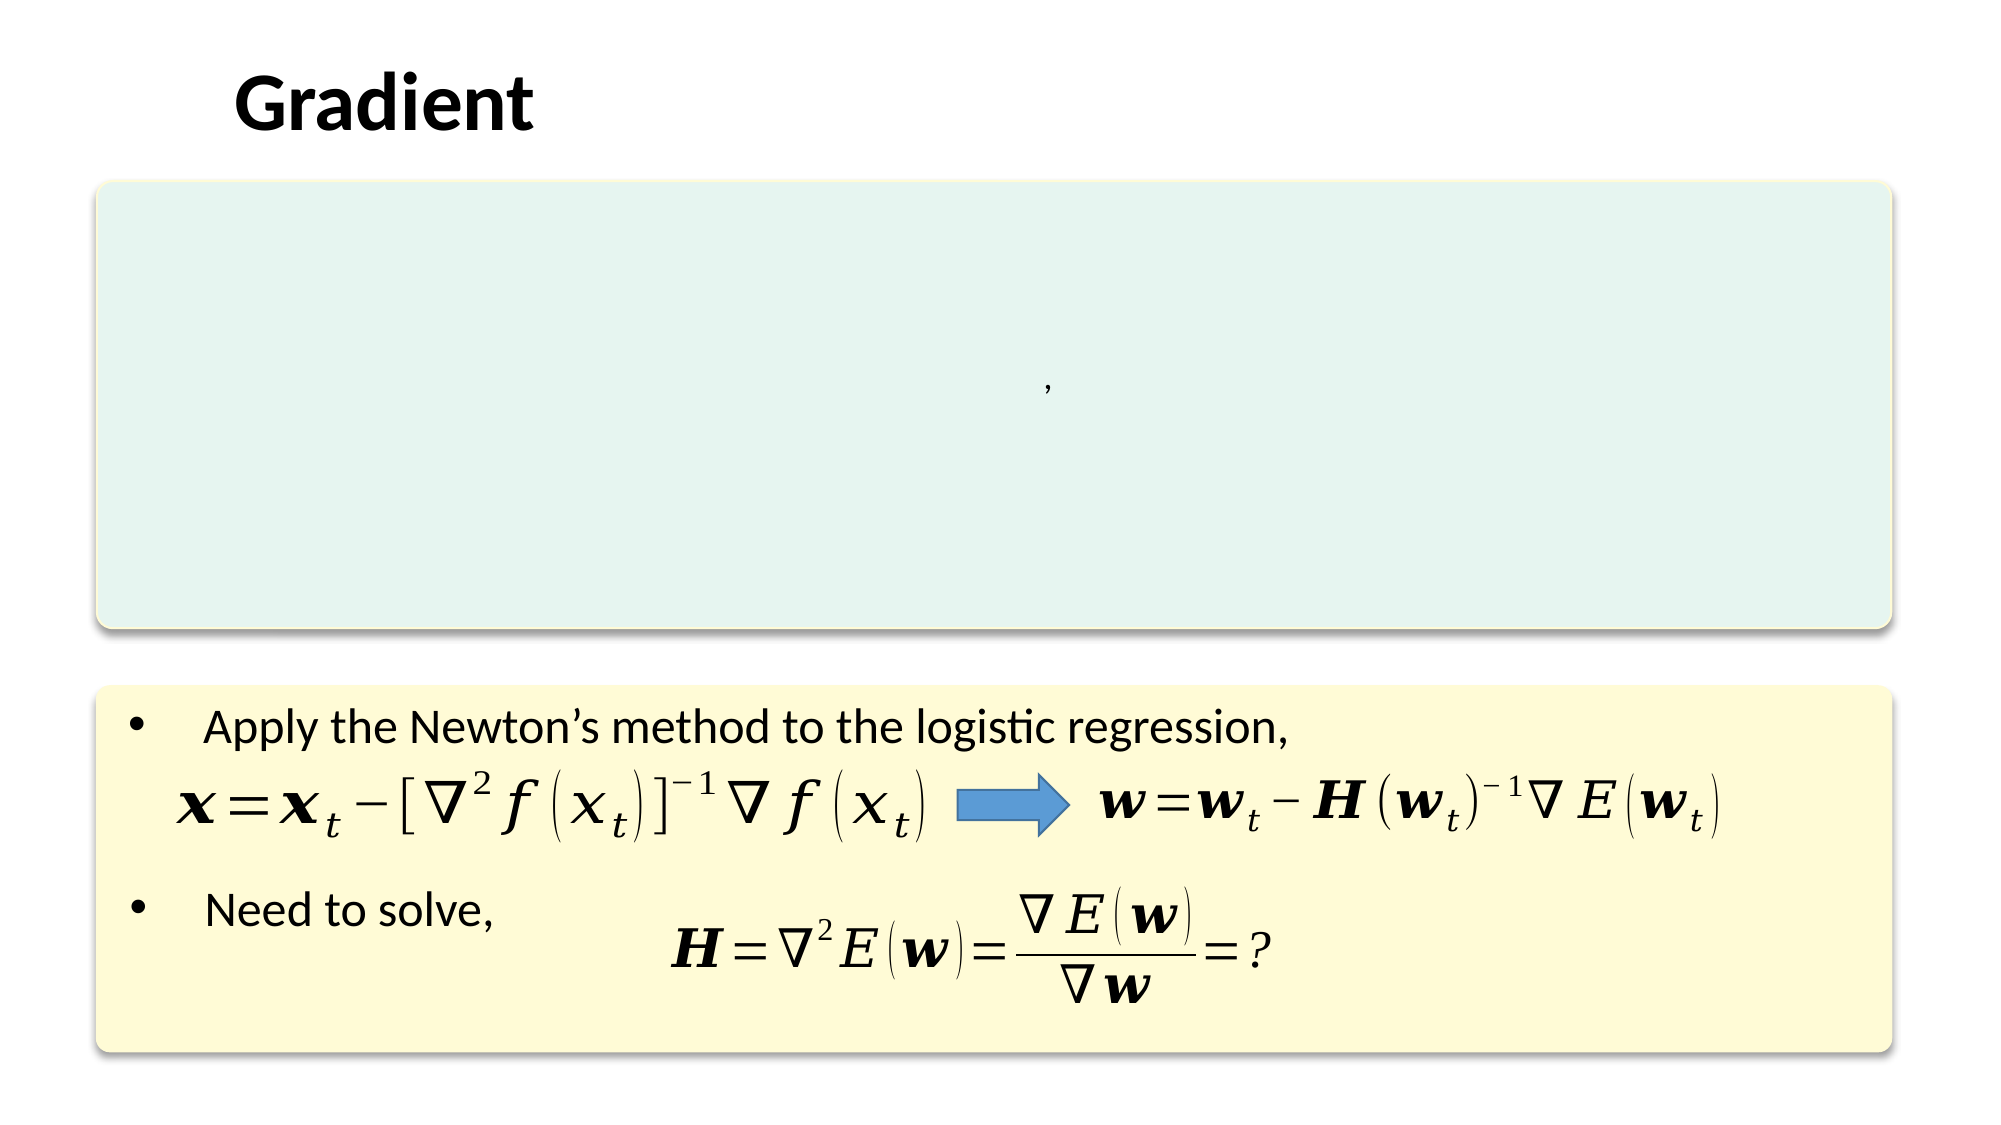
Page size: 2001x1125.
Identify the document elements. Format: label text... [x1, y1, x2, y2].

text_box [95, 179, 1893, 630]
text_box Apply the Newton’s method to the logistic regression, [113, 686, 1827, 761]
text_box [95, 685, 1893, 1053]
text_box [957, 766, 1722, 843]
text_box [114, 868, 1828, 1017]
